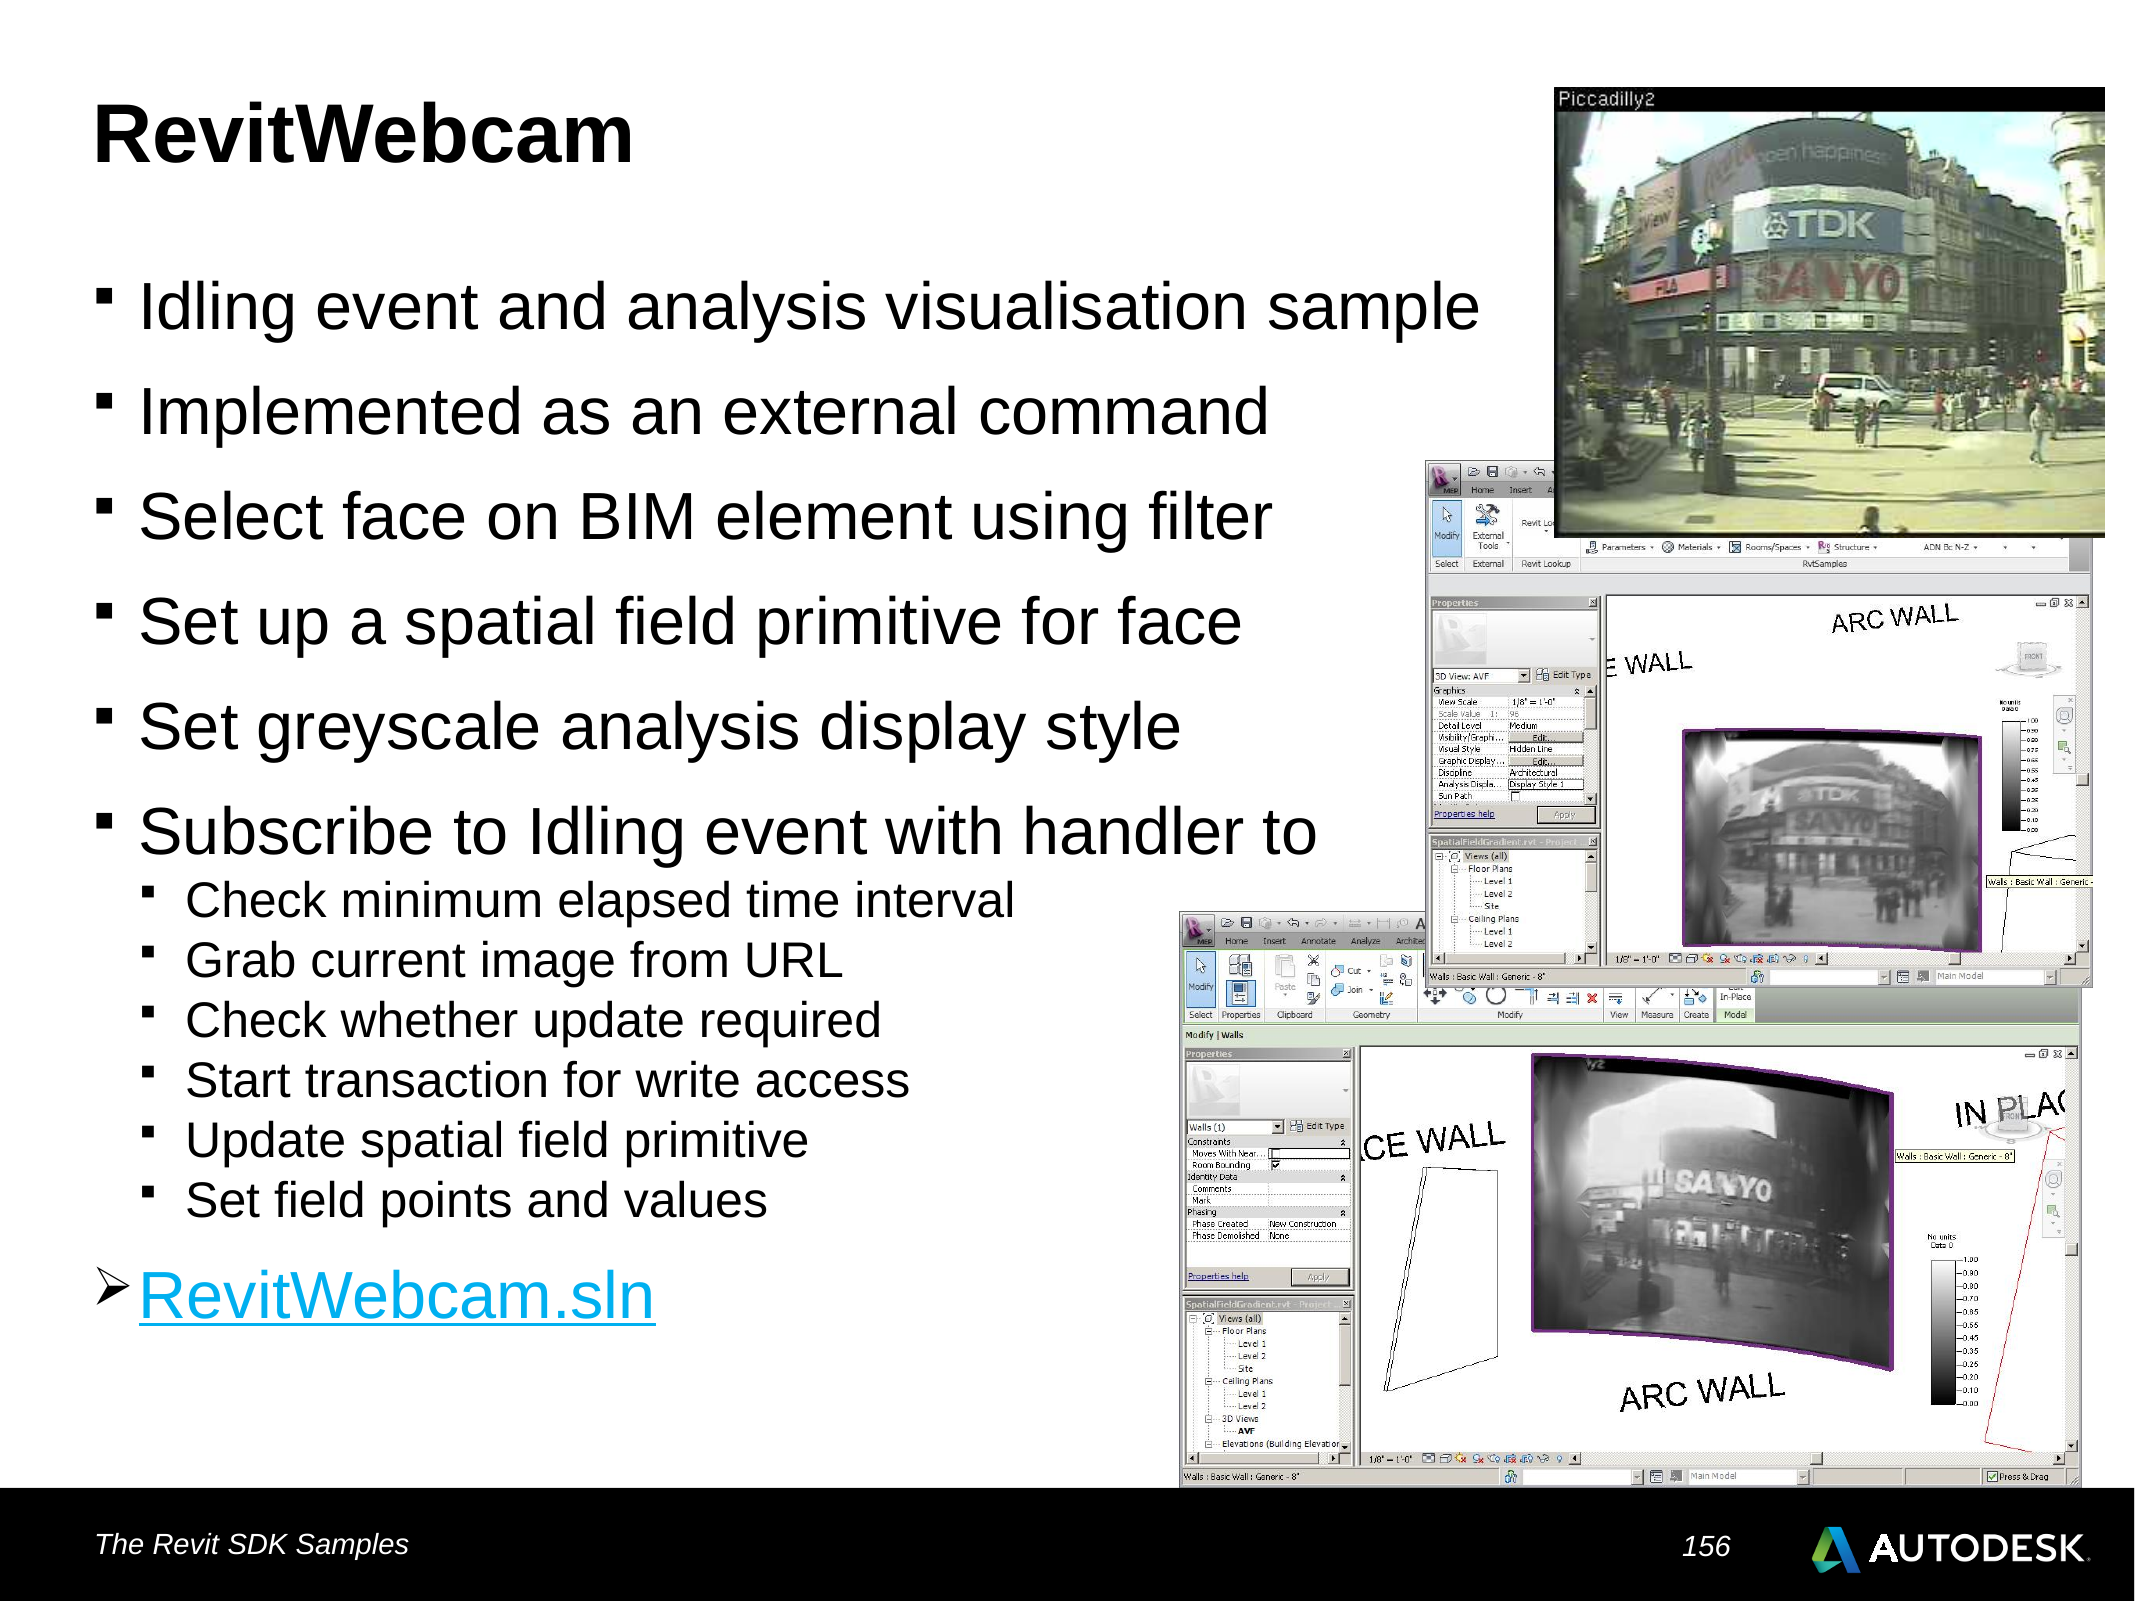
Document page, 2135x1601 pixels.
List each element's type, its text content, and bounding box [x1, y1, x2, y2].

picture [0, 87, 2135, 1601]
footer The Revit SDK Samples [79, 1500, 1393, 1586]
title RevitWebcam [91, 12, 788, 246]
list Idling event and analysis visualisation sample Implemented as an external command Select face on BIM element using filter Set up a spatial field primitive for face Set greyscale analysis display style Subscribe to Idling event with handler to Check minimum elapsed time interval Grab current image from URL Check whether update required Start transaction for write access Update spatial field primitive Set field points and values RevitWebcam.sln [91, 262, 1543, 1439]
slide_number 156 [1667, 1502, 1768, 1588]
